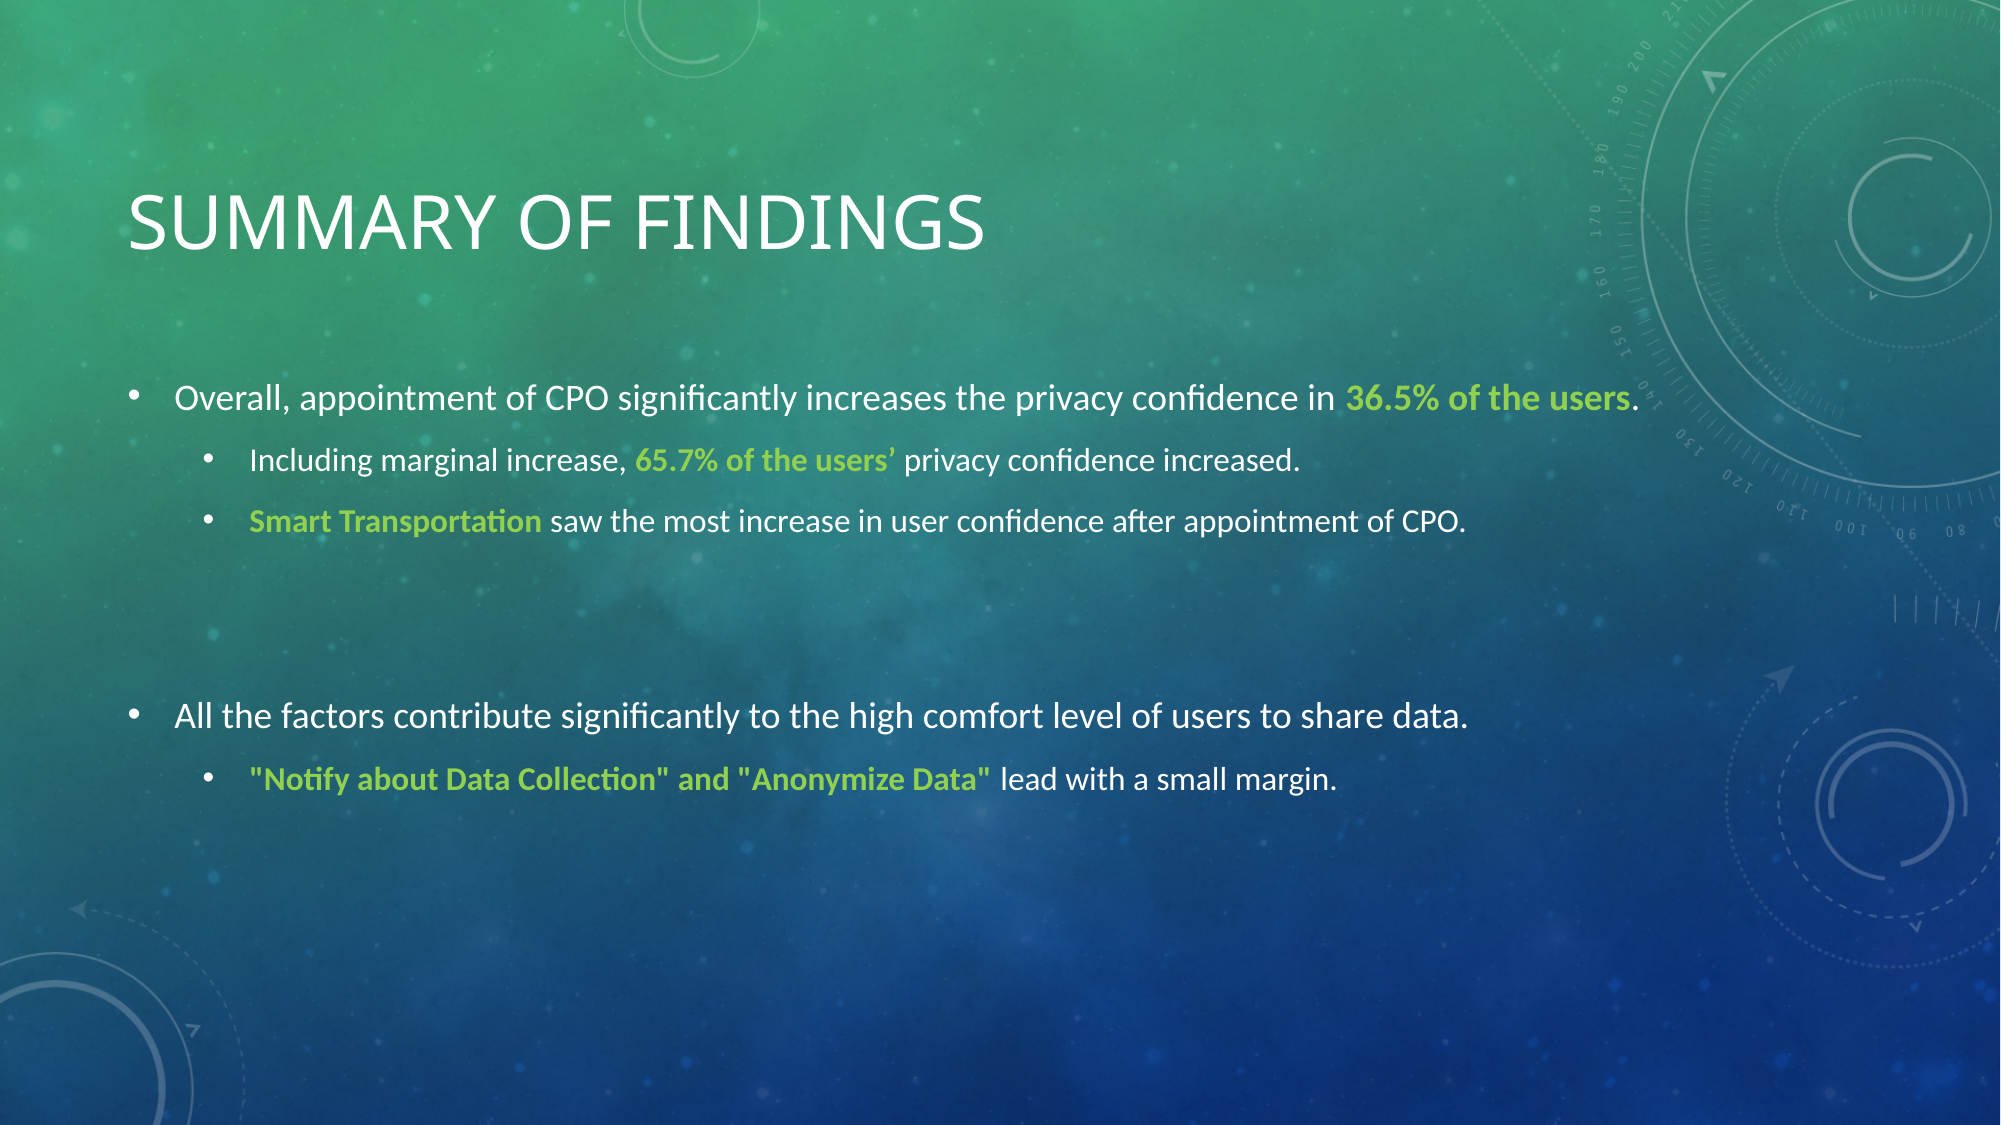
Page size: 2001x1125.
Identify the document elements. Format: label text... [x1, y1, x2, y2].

title Summary of findings [112, 99, 1775, 339]
list Overall, appointment of CPO significantly increases the privacy confidence in 36.5% of the users. Including marginal increase, 65.7% of the users’ privacy confidence increased. Smart Transportation saw the most increase in user confidence after appointment of CPO. All the factors contribute significantly to the high comfort level of users to share data. "Notify about Data Collection" and "Anonymize Data" lead with a small margin. [112, 351, 1775, 950]
picture [0, 0, 2001, 1125]
